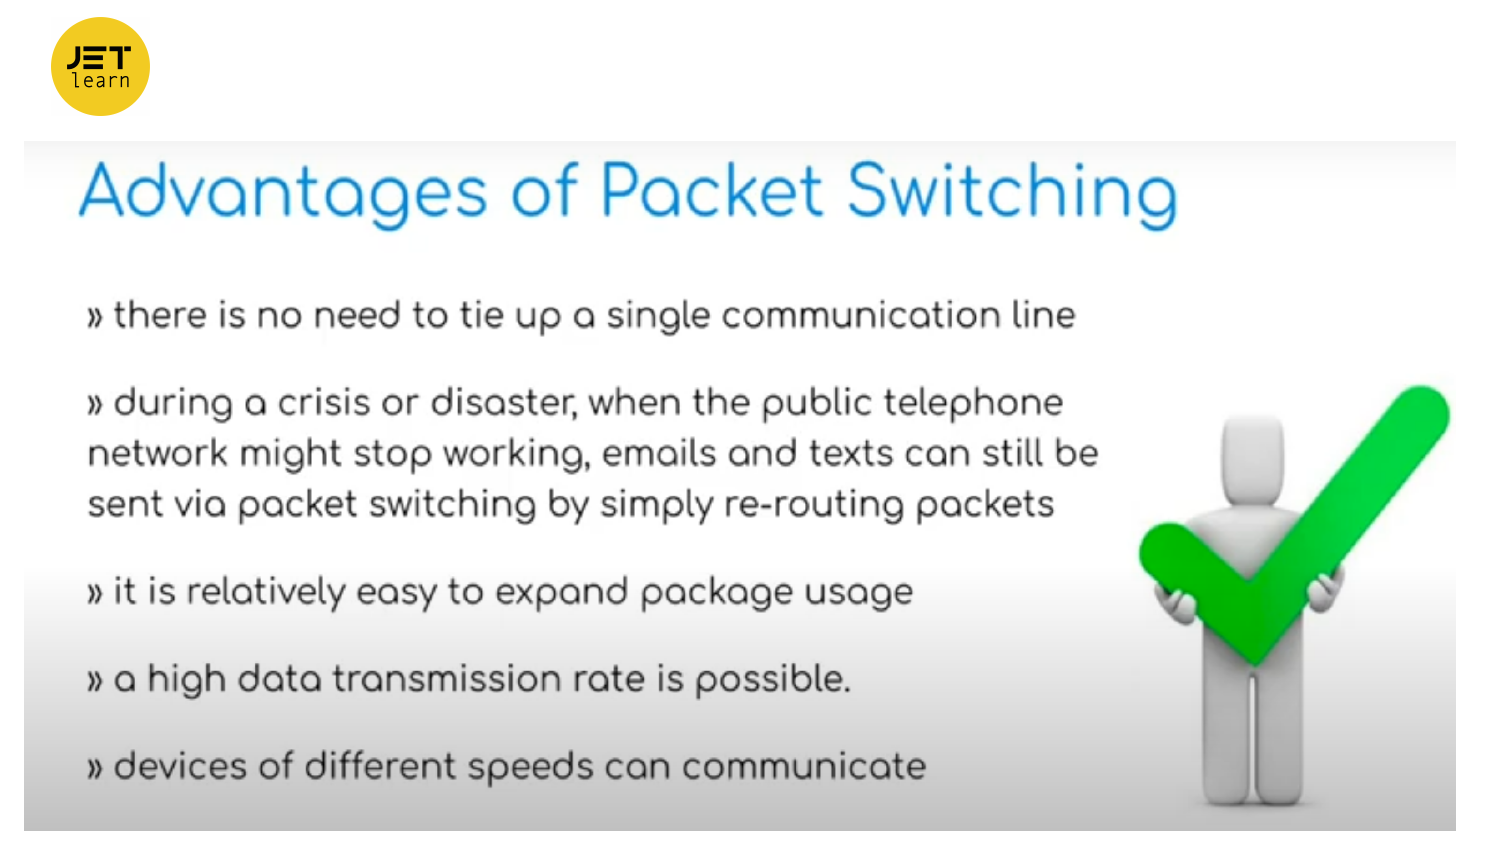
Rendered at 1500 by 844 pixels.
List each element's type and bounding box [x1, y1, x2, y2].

picture [50, 17, 151, 117]
picture [24, 140, 1456, 831]
